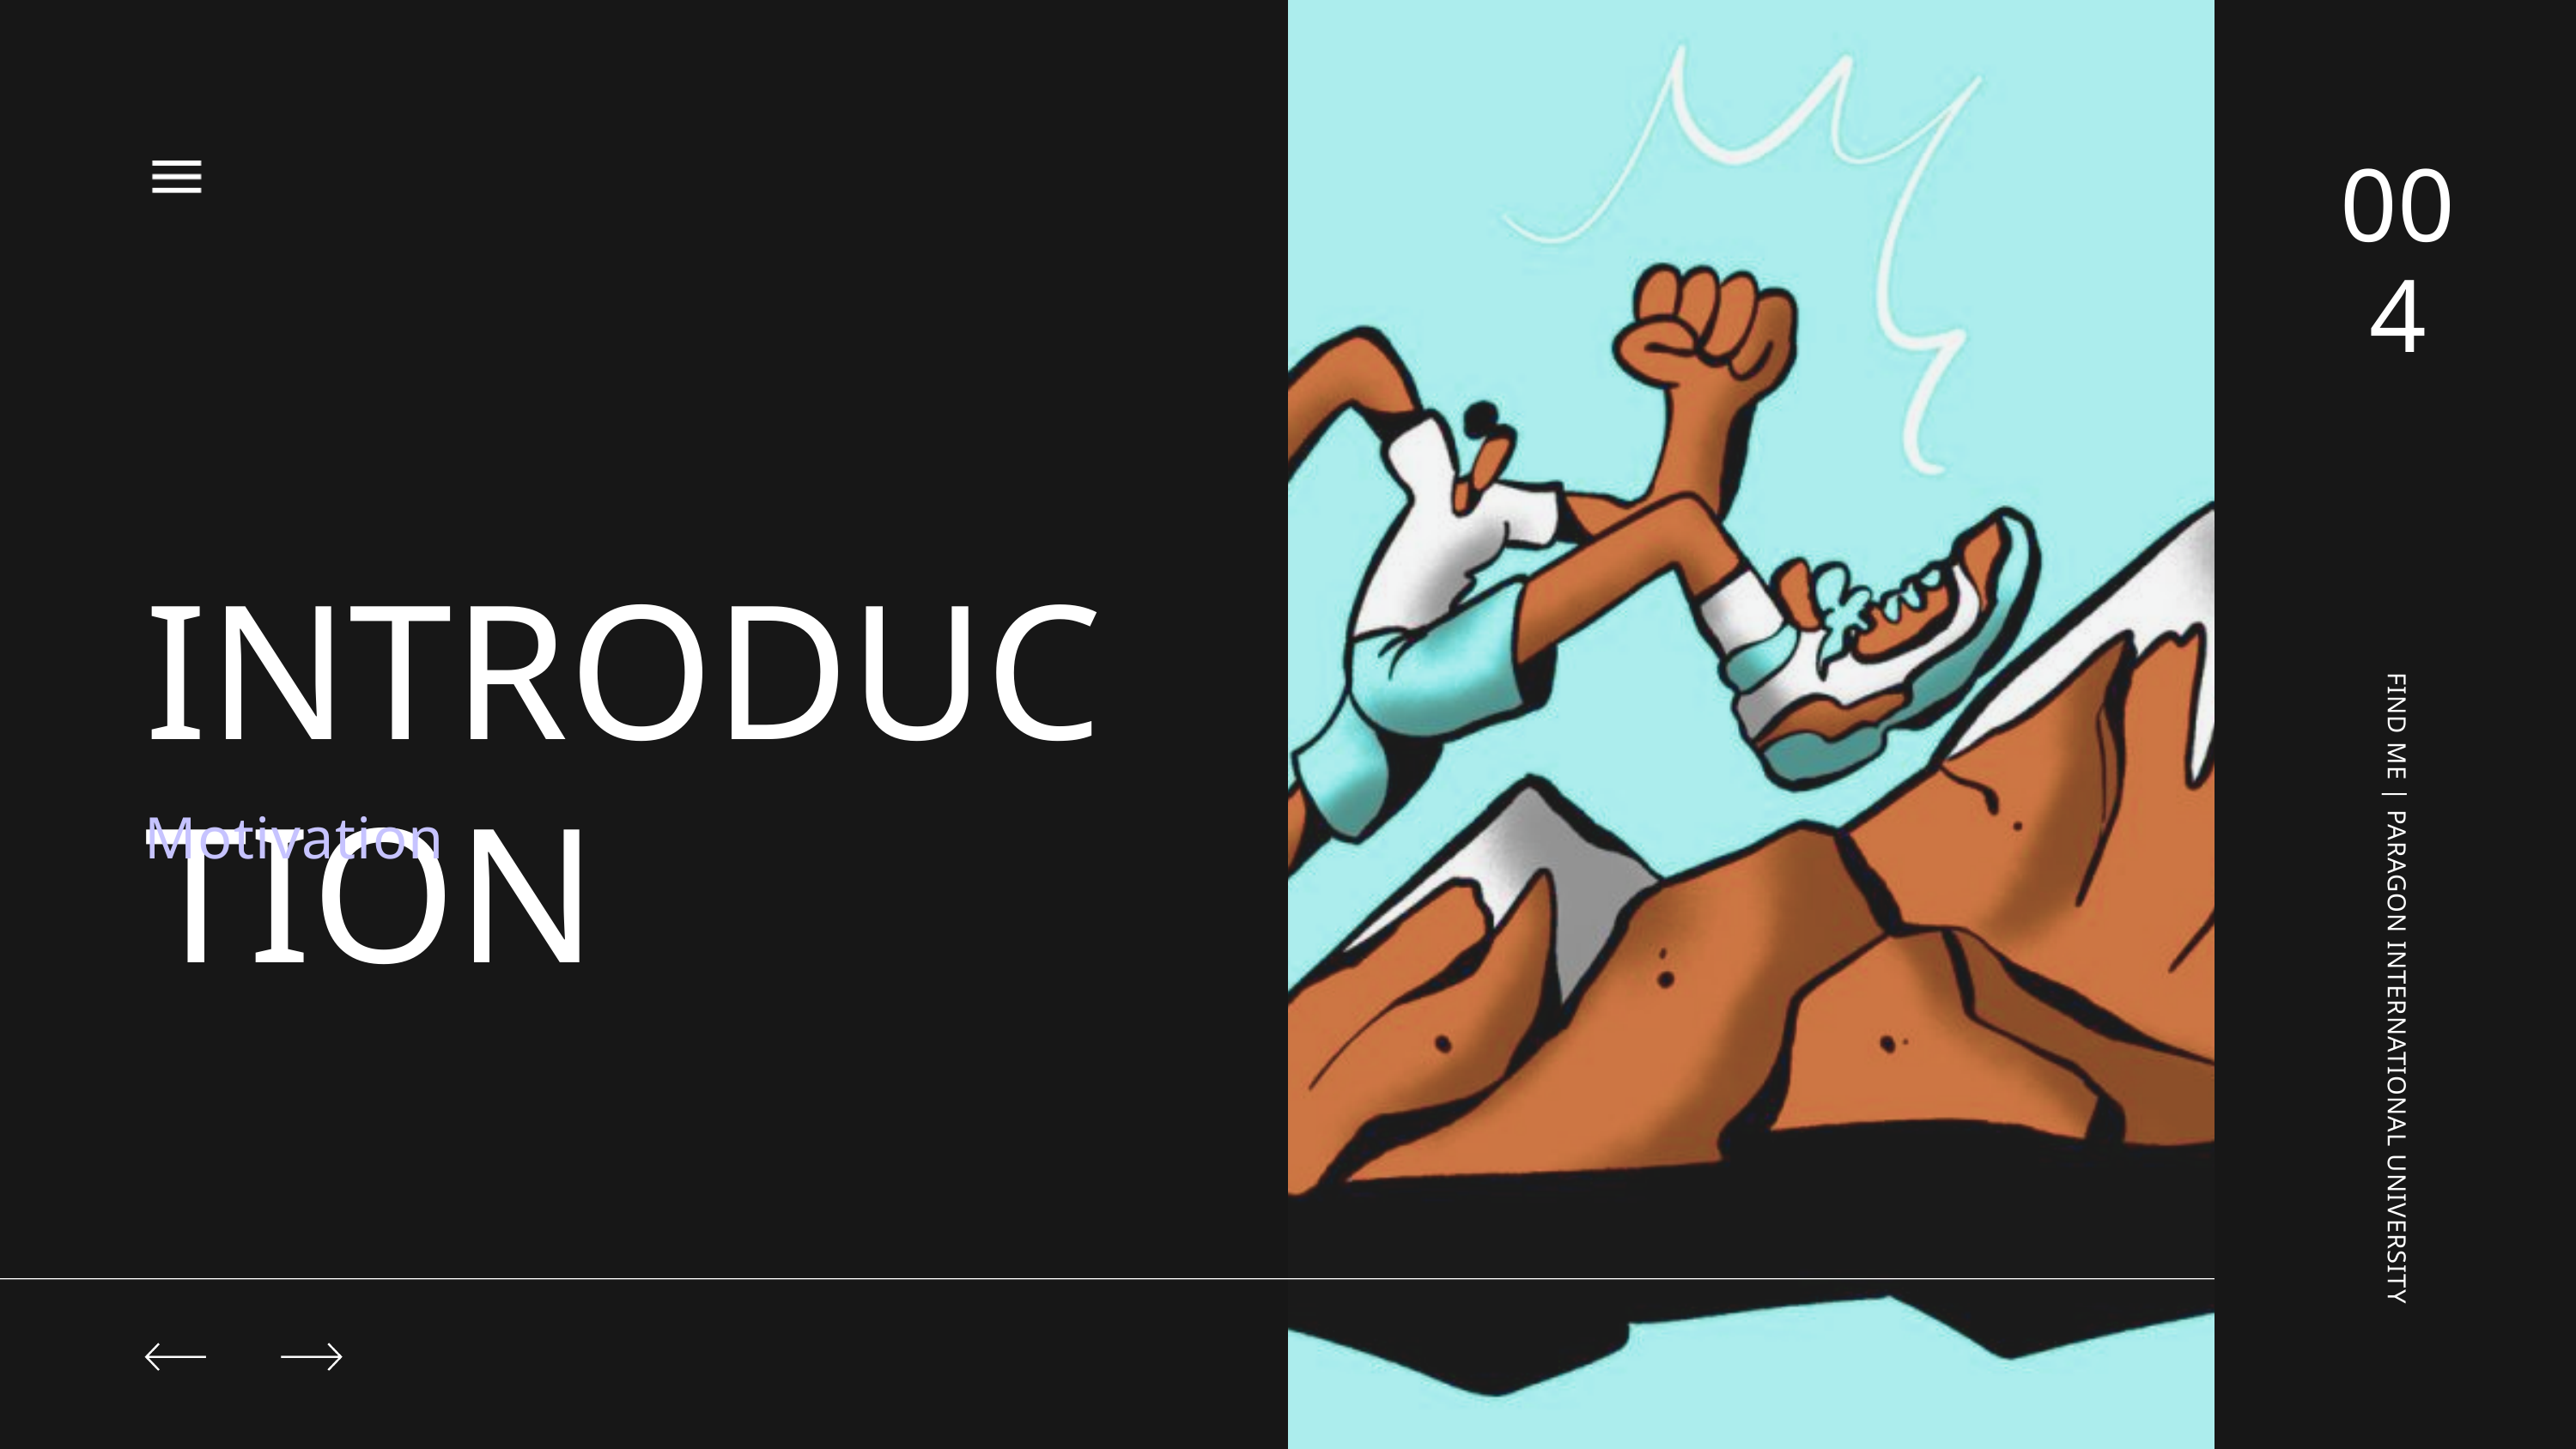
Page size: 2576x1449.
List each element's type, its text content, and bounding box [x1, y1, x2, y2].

text_box 004 [2318, 151, 2477, 373]
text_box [144, 553, 1143, 872]
picture [144, 144, 210, 209]
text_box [1287, 0, 2215, 1449]
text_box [144, 1343, 343, 1371]
text_box FIND ME | PARAGON INTERNATIONAL UNIVERSITY [2382, 576, 2418, 1304]
